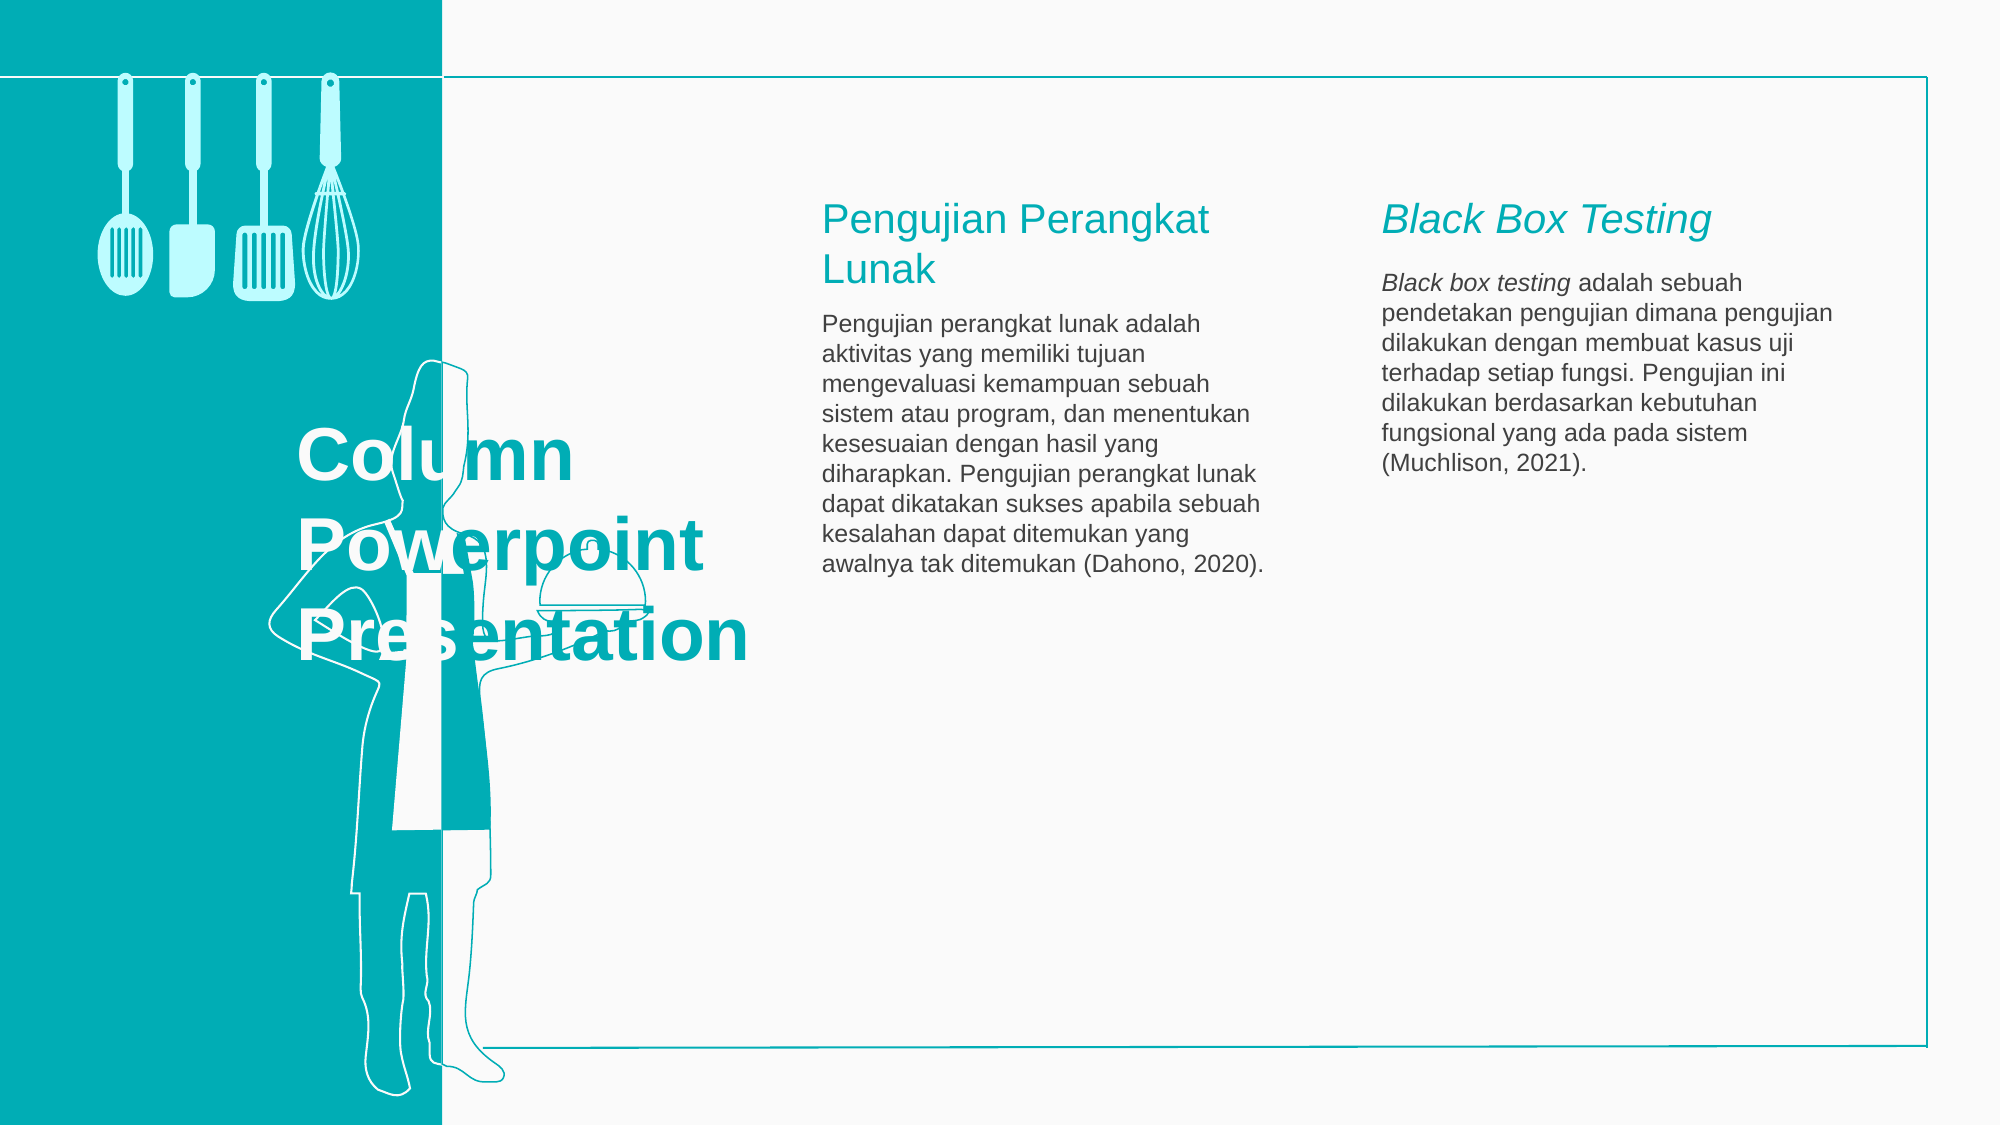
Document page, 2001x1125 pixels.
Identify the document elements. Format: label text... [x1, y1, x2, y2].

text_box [1366, 184, 1851, 487]
text_box Column Powerpoint Presentation [281, 398, 776, 683]
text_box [807, 184, 1291, 589]
